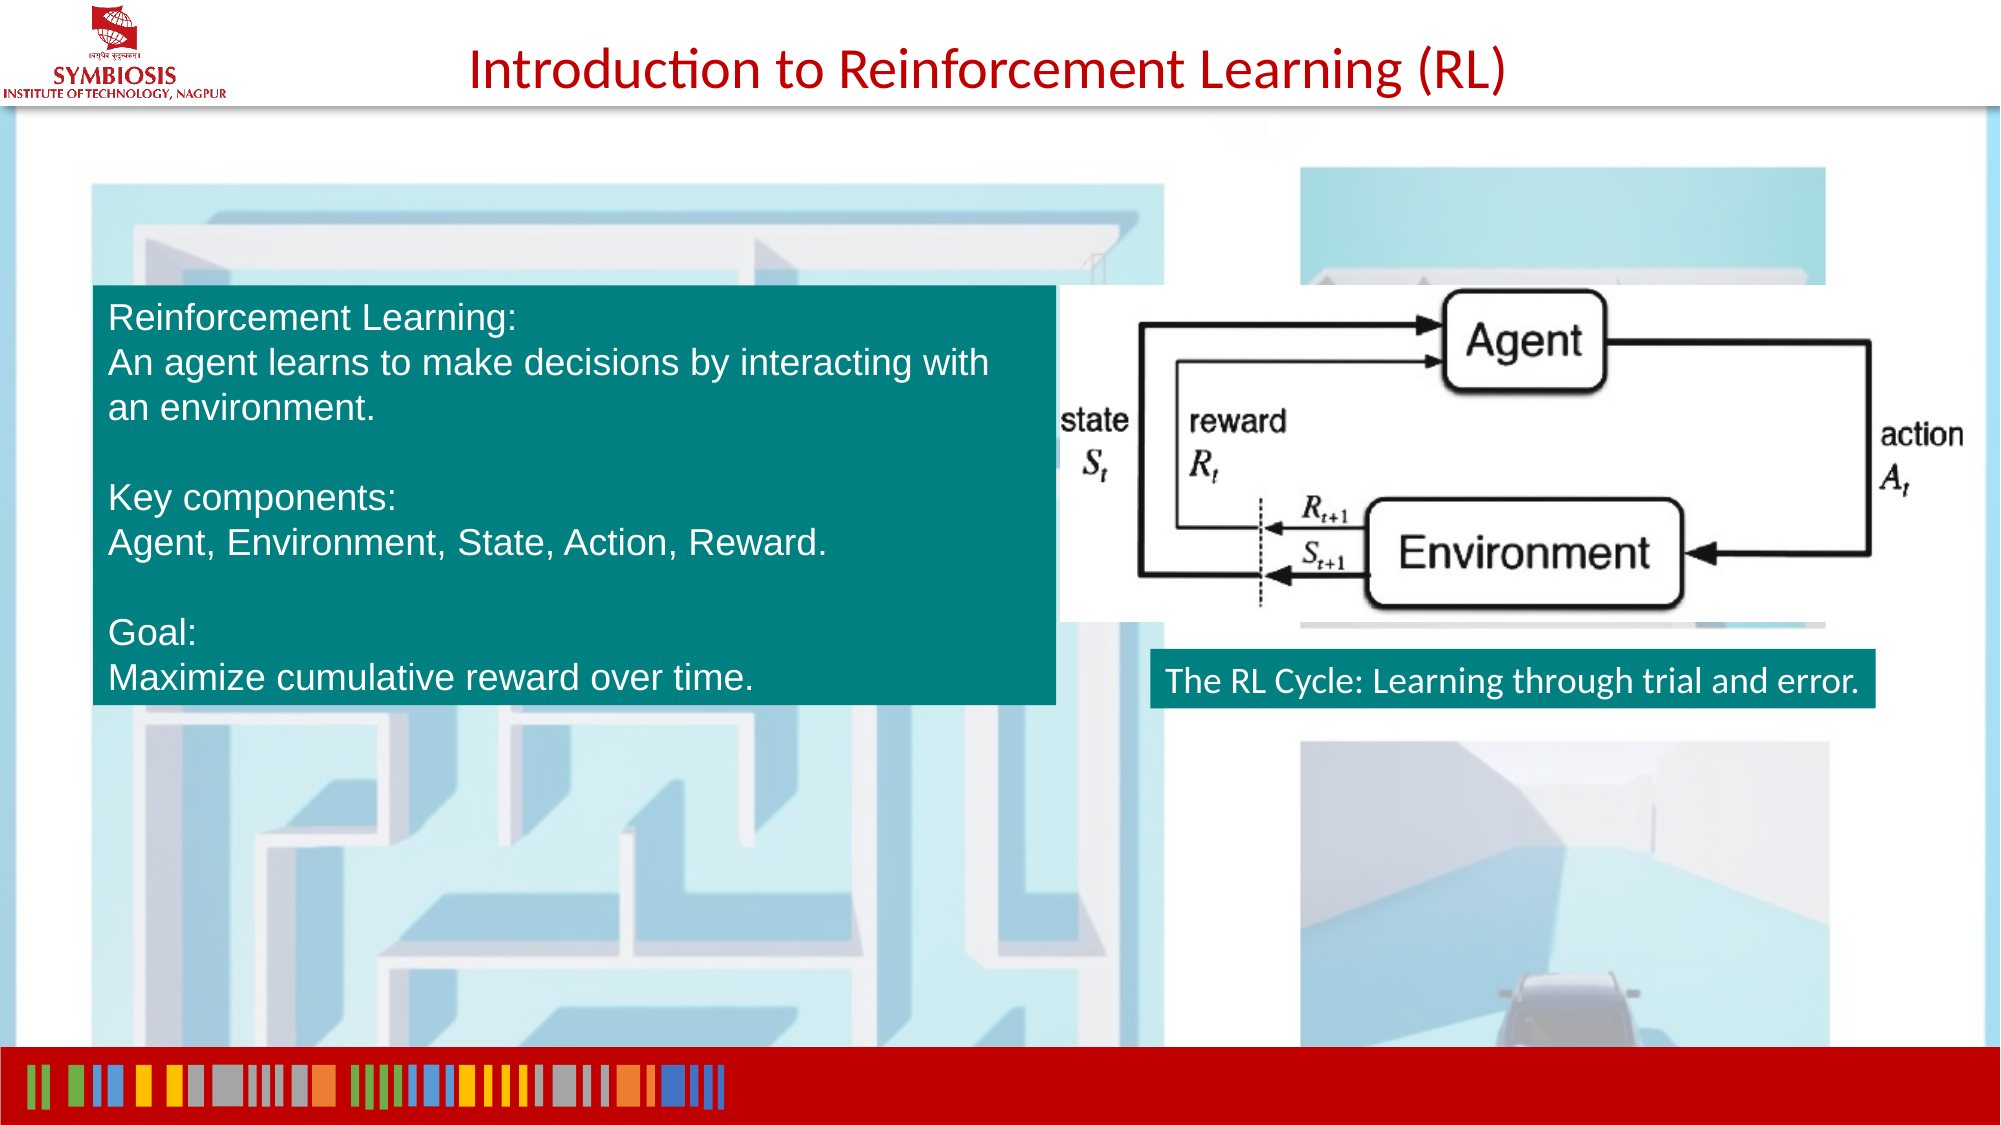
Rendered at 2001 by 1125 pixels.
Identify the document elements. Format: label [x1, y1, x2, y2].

picture [1060, 285, 1966, 622]
text_box [0, 0, 2000, 1125]
